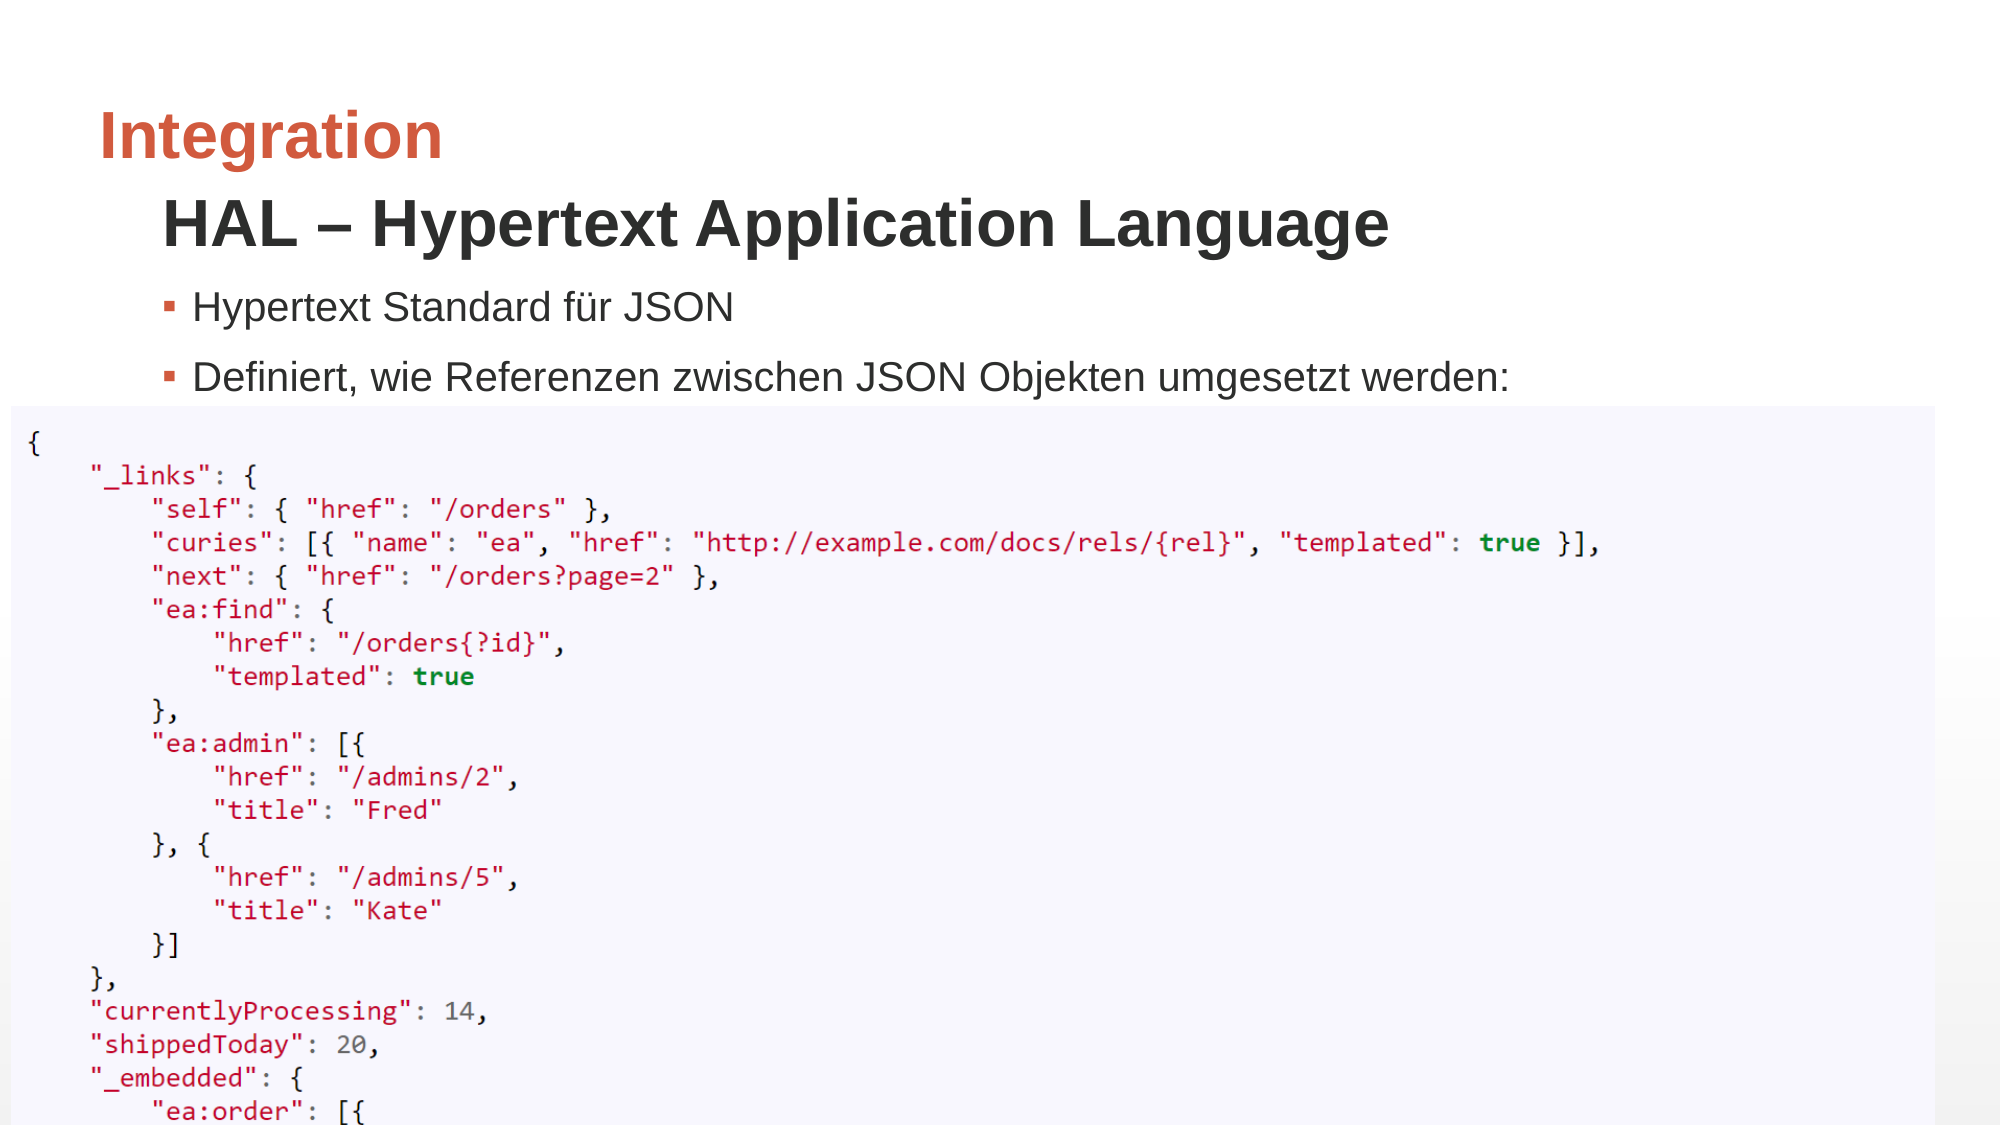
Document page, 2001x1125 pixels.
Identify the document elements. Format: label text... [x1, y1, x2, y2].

picture [11, 406, 1935, 1125]
title Integration [84, 71, 1919, 181]
list HAL – Hypertext Application Language Hypertext Standard für JSON Definiert, wie Referenzen zwischen JSON Objekten umgesetzt werden: [102, 180, 1678, 406]
